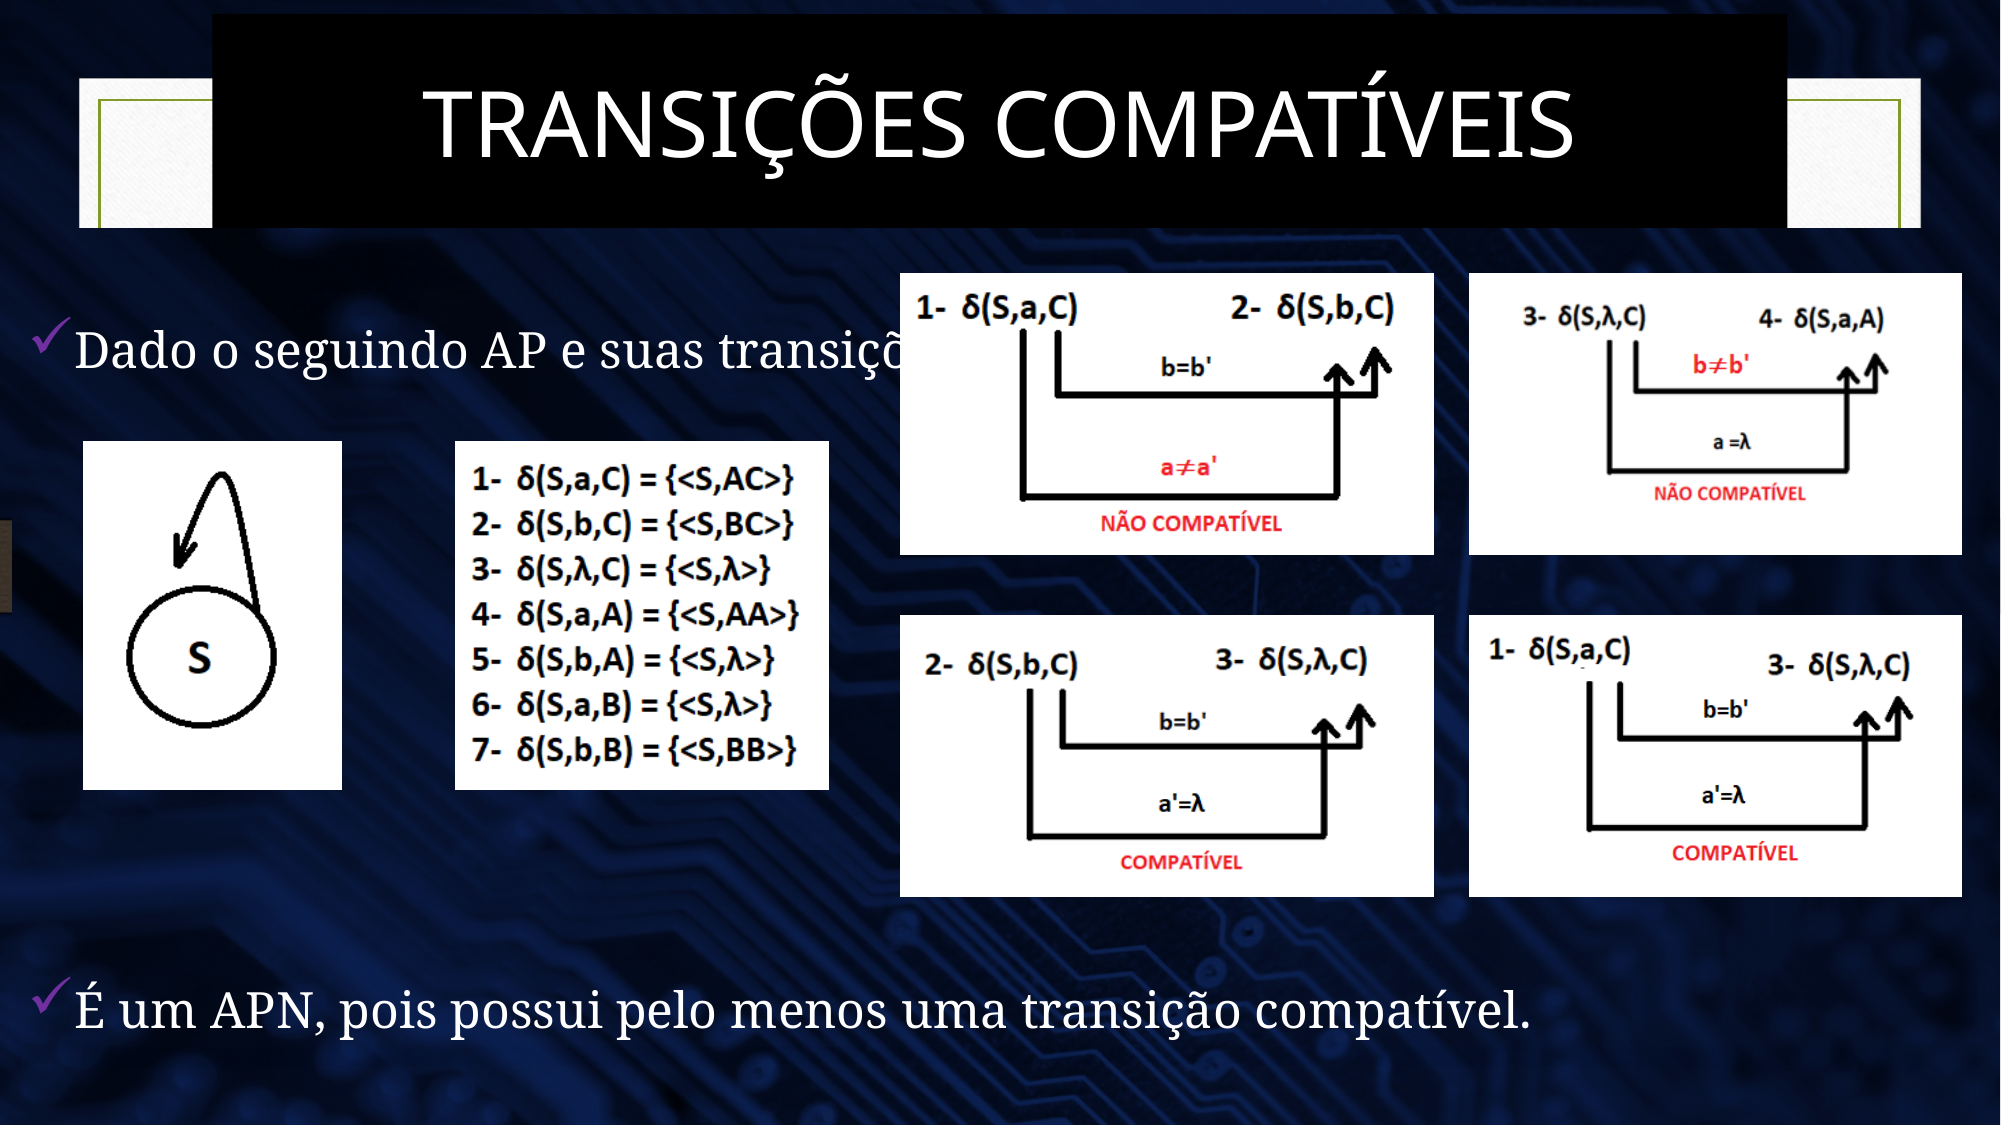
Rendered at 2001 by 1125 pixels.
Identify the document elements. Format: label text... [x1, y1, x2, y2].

title TRANSIÇÕES COMPATÍVEIS [212, 14, 1788, 228]
list Dado o seguindo AP e suas transições: É um APN, pois possui pelo menos uma transição compatível. [12, 228, 2000, 1111]
picture [0, 0, 2001, 1125]
